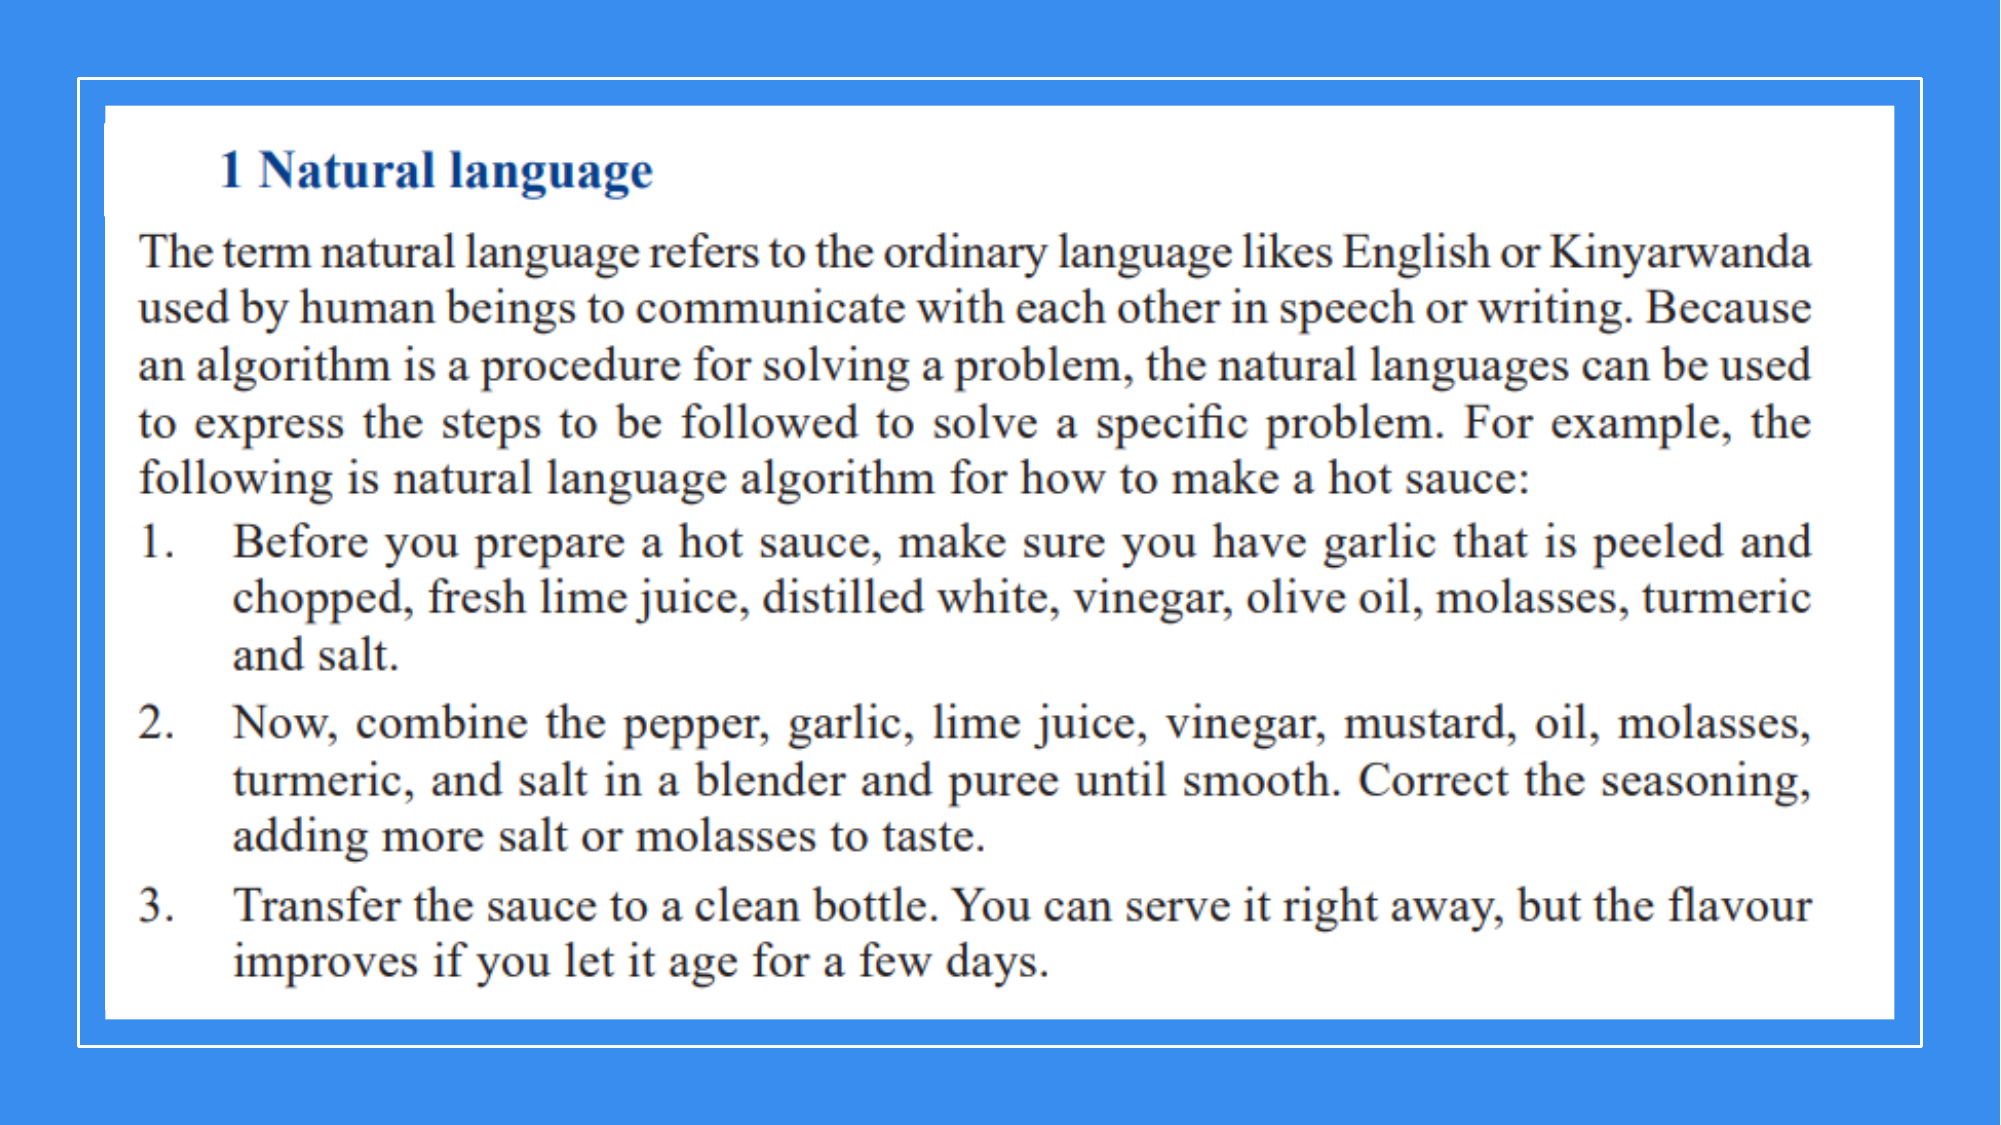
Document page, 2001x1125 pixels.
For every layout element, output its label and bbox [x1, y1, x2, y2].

text_box [105, 122, 1881, 1010]
text_box [104, 104, 1896, 1021]
text_box [77, 77, 1923, 1048]
text_box [0, 0, 2000, 1125]
